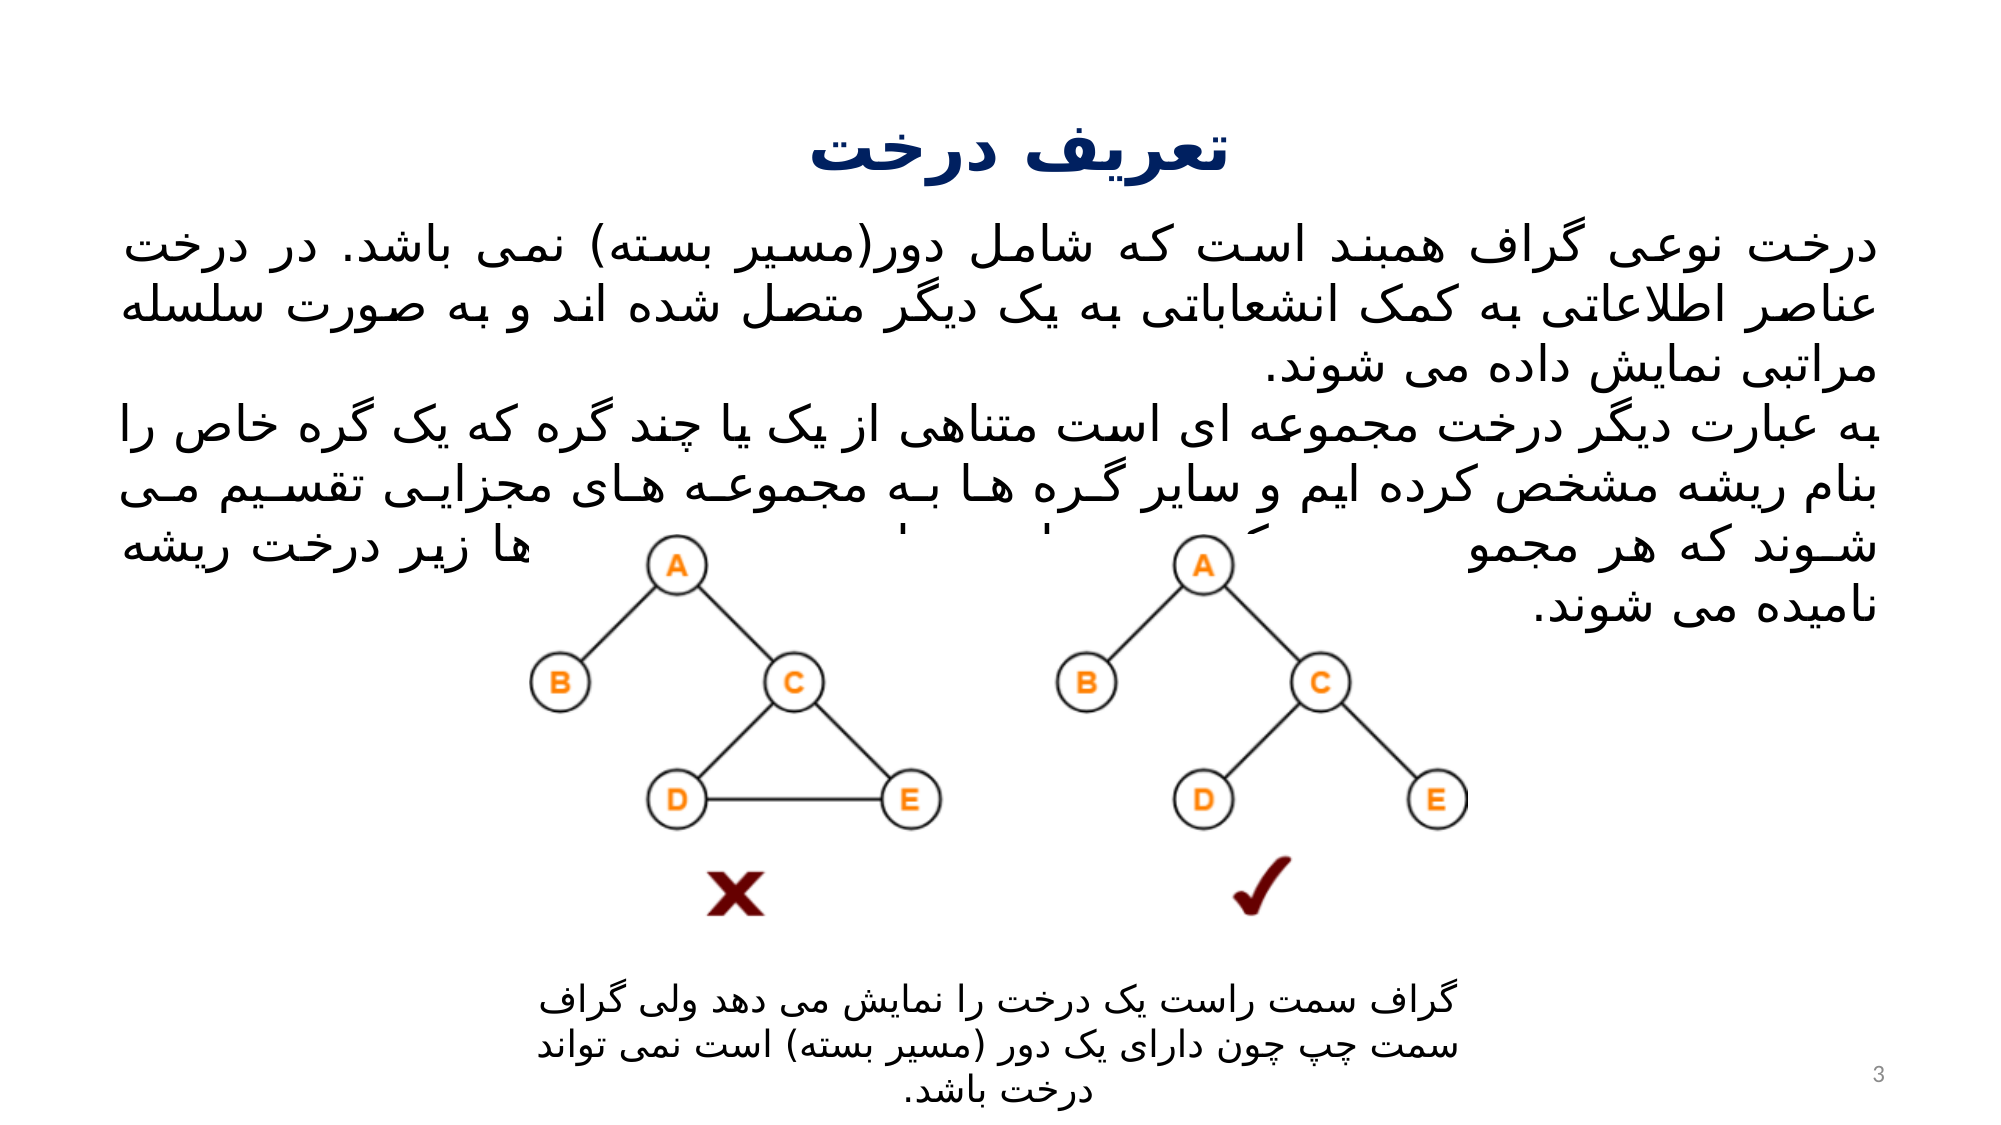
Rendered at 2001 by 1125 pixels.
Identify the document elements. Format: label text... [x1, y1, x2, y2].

text_box تعریف درخت [793, 56, 1247, 192]
text_box درخت نوعی گراف همبند است که شامل دور(مسیر بسته) نمی باشد. در درخت عناصر اطلاعاتی به کمک انشعاباتی به یک دیگر متصل شده اند و به صورت سلسله مراتبی نمایش داده می شوند. به عبارت دیگر درخت مجموعه ای است متناهی از یک یا چند گره که یک گره خاص را بنام ریشه مشخص کرده ایم و سایر گـره هـا بـه مجموعـه هـای مجزایـی تقسـیم مـی شـوند که هر مجموعه خود یک درخت است. این زیر مجموعه ها زیر درخت ریشه نامیده می شوند. [102, 203, 1894, 639]
text_box گراف سمت راست یک درخت را نمایش می دهد ولی گراف سمت چپ چون دارای یک دور (مسیر بسته) است نمی تواند درخت باشد. [498, 968, 1499, 1118]
slide_number 3 [1433, 1042, 1900, 1103]
picture [529, 534, 1468, 935]
